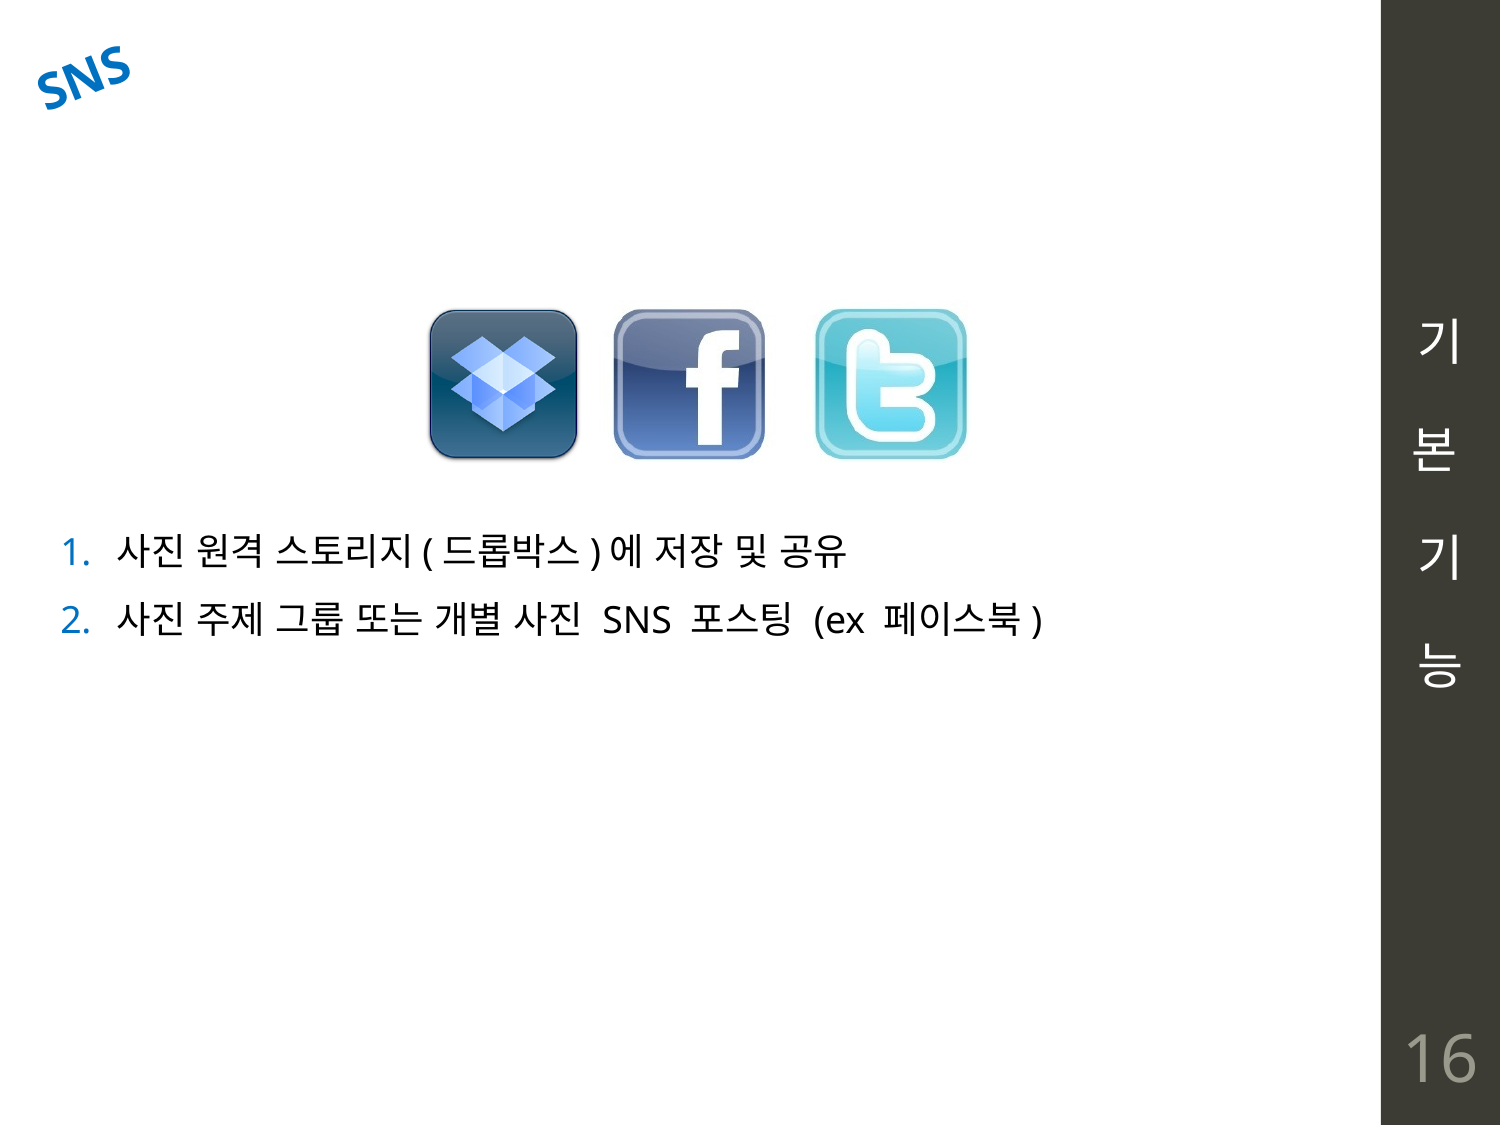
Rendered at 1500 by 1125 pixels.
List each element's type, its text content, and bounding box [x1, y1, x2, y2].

slide_number 16 [1384, 1012, 1498, 1110]
text_box 사진 원격 스토리지(드롭박스)에 저장 및 공유 사진 주제 그룹 또는 개별 사진 SNS 포스팅 (ex 페이스북) [45, 498, 1057, 649]
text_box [419, 285, 982, 468]
text_box SNS [11, 17, 156, 135]
title 기 본 기 능 [1383, 0, 1499, 1013]
